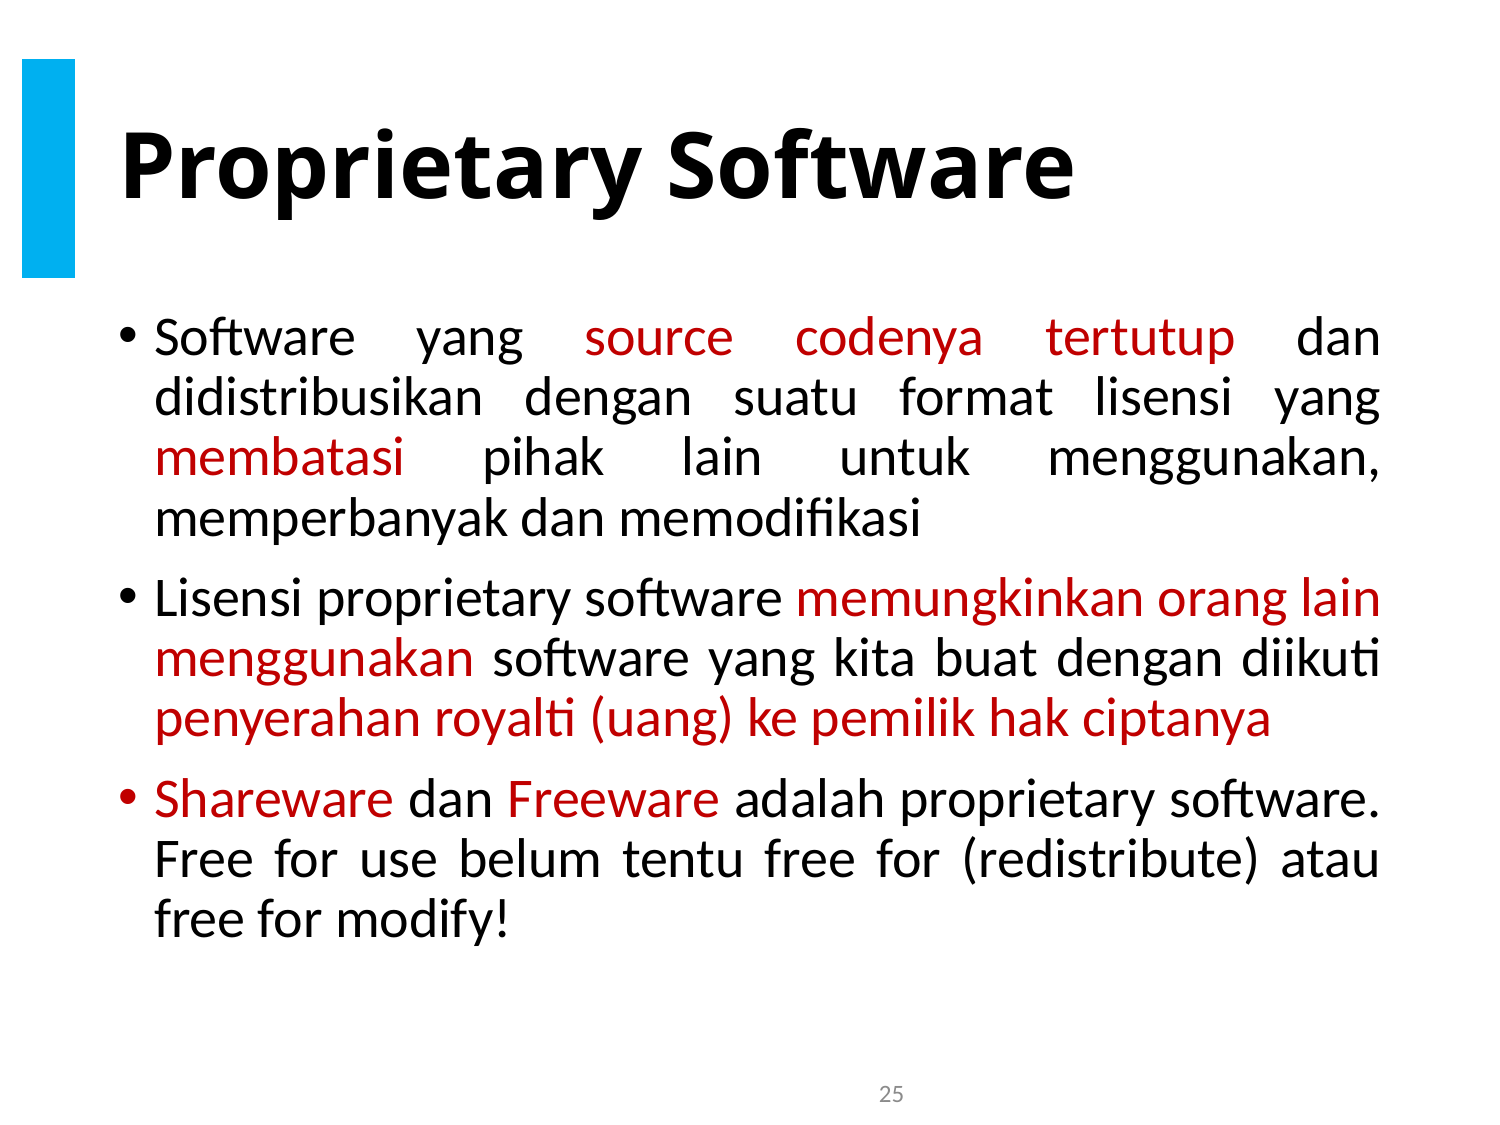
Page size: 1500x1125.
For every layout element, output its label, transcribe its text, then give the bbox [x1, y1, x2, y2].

title Proprietary Software [103, 59, 1397, 278]
list Software yang source codenya tertutup dan didistribusikan dengan suatu format lisensi yang membatasi pihak lain untuk menggunakan, memperbanyak dan memodifikasi Lisensi proprietary software memungkinkan orang lain menggunakan software yang kita buat dengan diikuti penyerahan royalti (uang) ke pemilik hak ciptanya Shareware dan Freeware adalah proprietary software. Free for use belum tentu free for (redistribute) atau free for modify! [103, 299, 1397, 1014]
slide_number 25 [582, 1062, 920, 1123]
